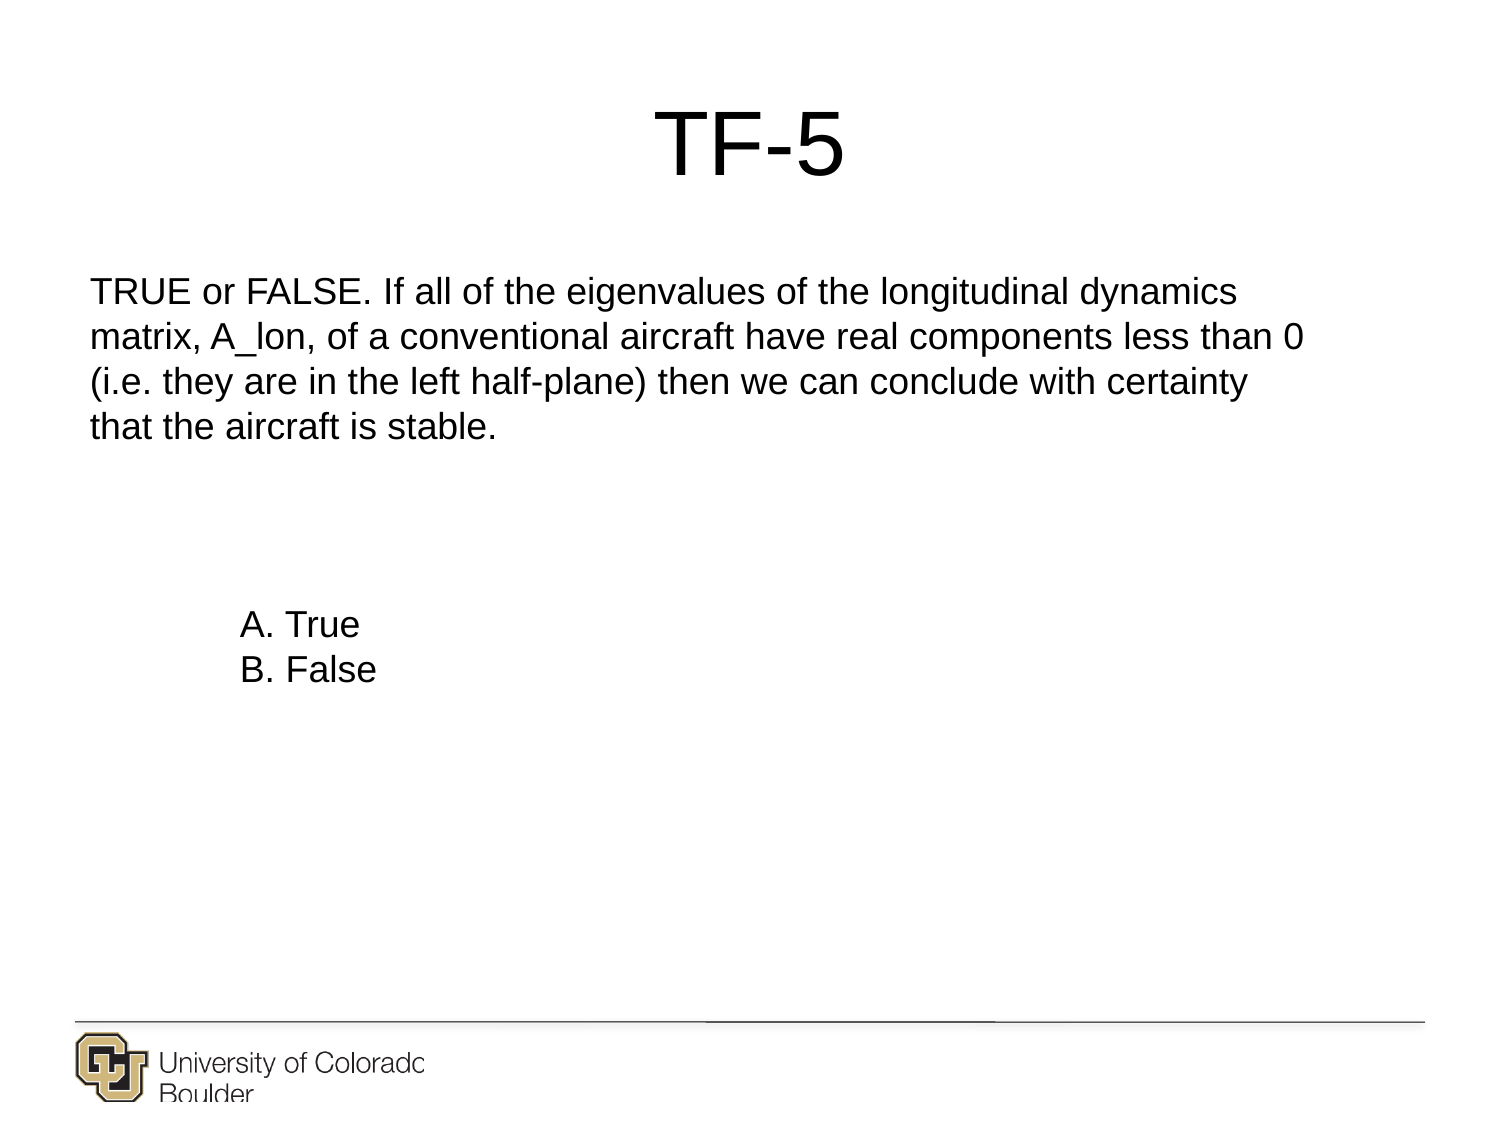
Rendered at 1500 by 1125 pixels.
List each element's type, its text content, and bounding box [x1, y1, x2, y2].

text_box TRUE or FALSE. If all of the eigenvalues of the longitudinal dynamics matrix, A_lon, of a conventional aircraft have real components less than 0 (i.e. they are in the left half-plane) then we can conclude with certainty that the aircraft is stable. [74, 259, 1350, 443]
text_box A. True B. False [224, 593, 392, 692]
title TF-5 [75, 44, 1425, 233]
